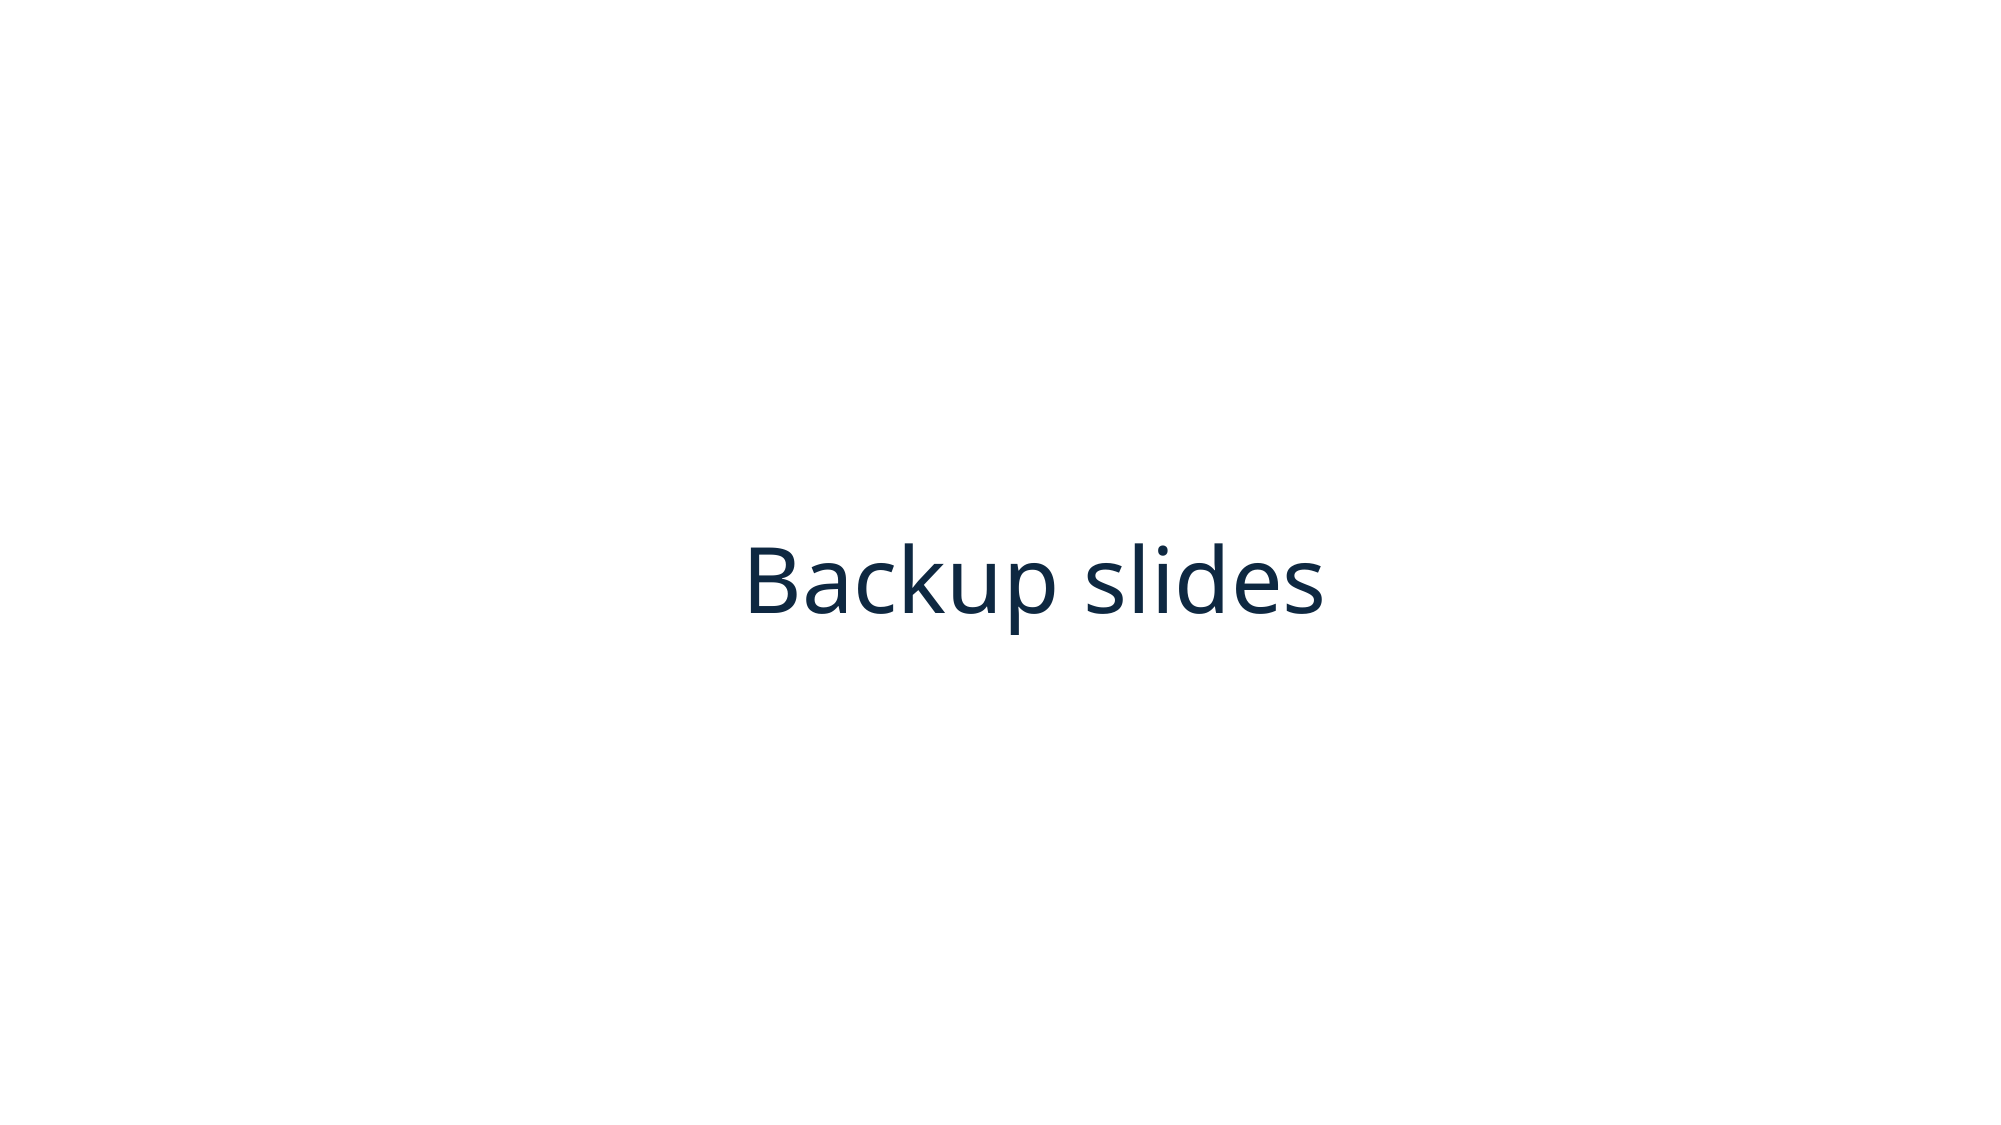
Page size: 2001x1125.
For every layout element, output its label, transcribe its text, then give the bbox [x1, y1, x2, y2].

title Backup slides [172, 474, 1898, 693]
